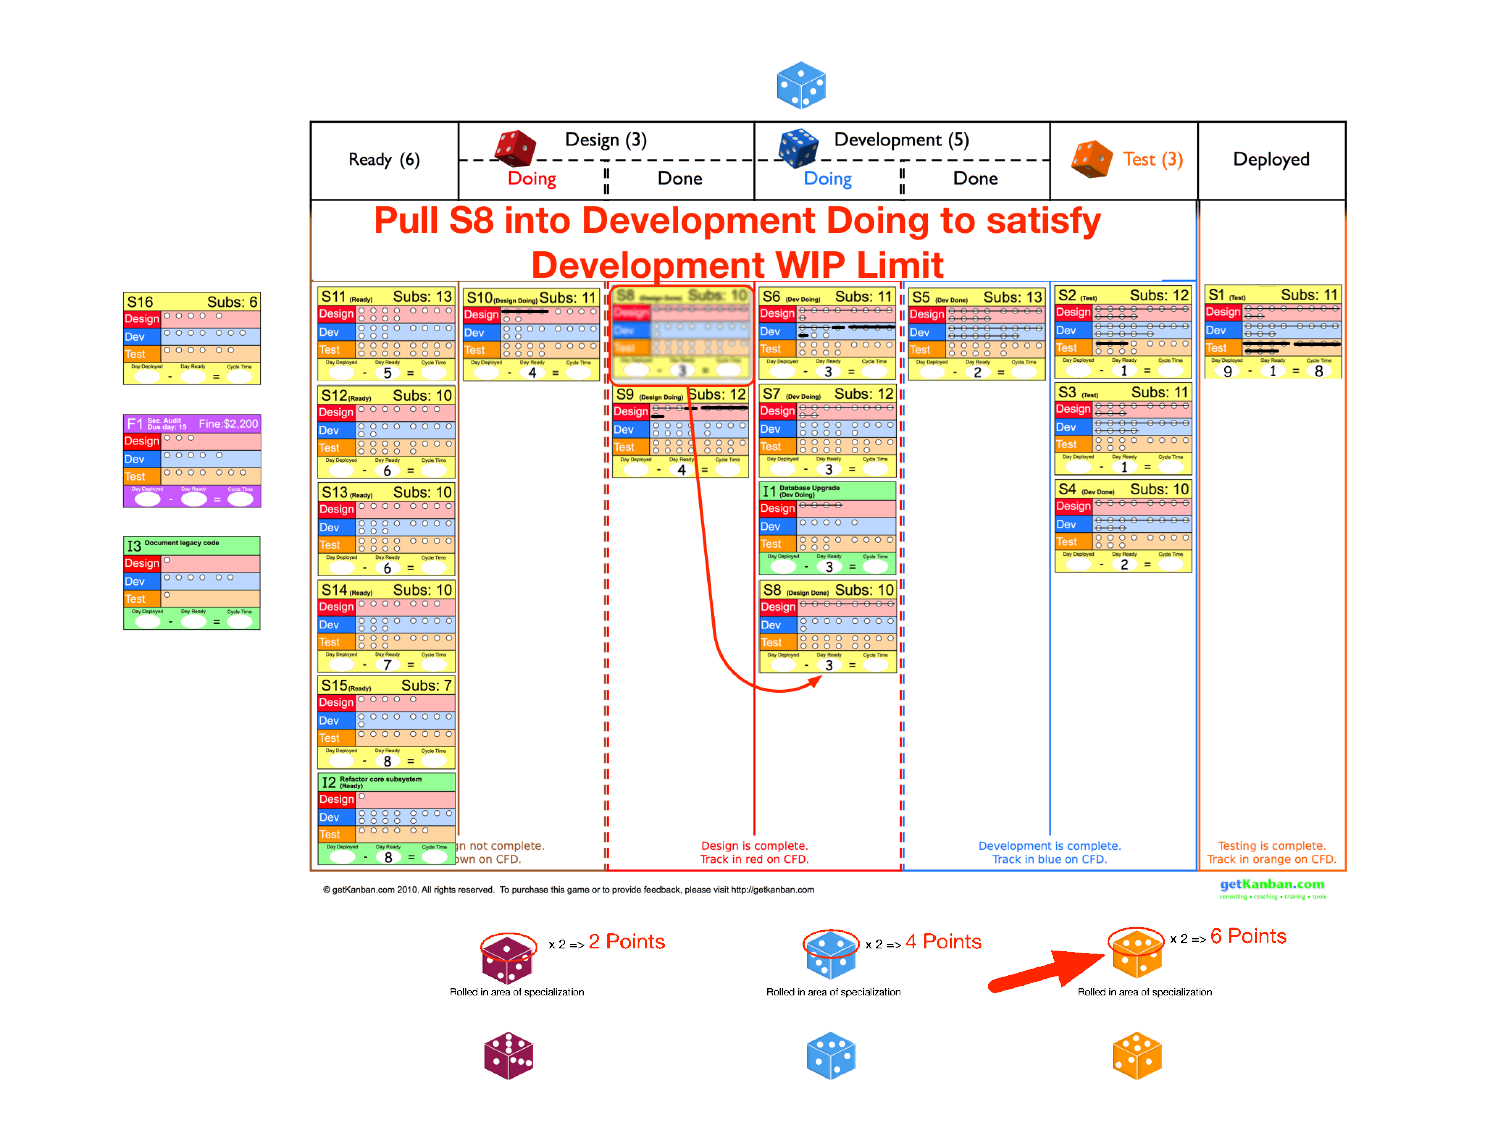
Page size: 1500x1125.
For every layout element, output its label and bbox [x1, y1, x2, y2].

list [99, 2, 1406, 1125]
